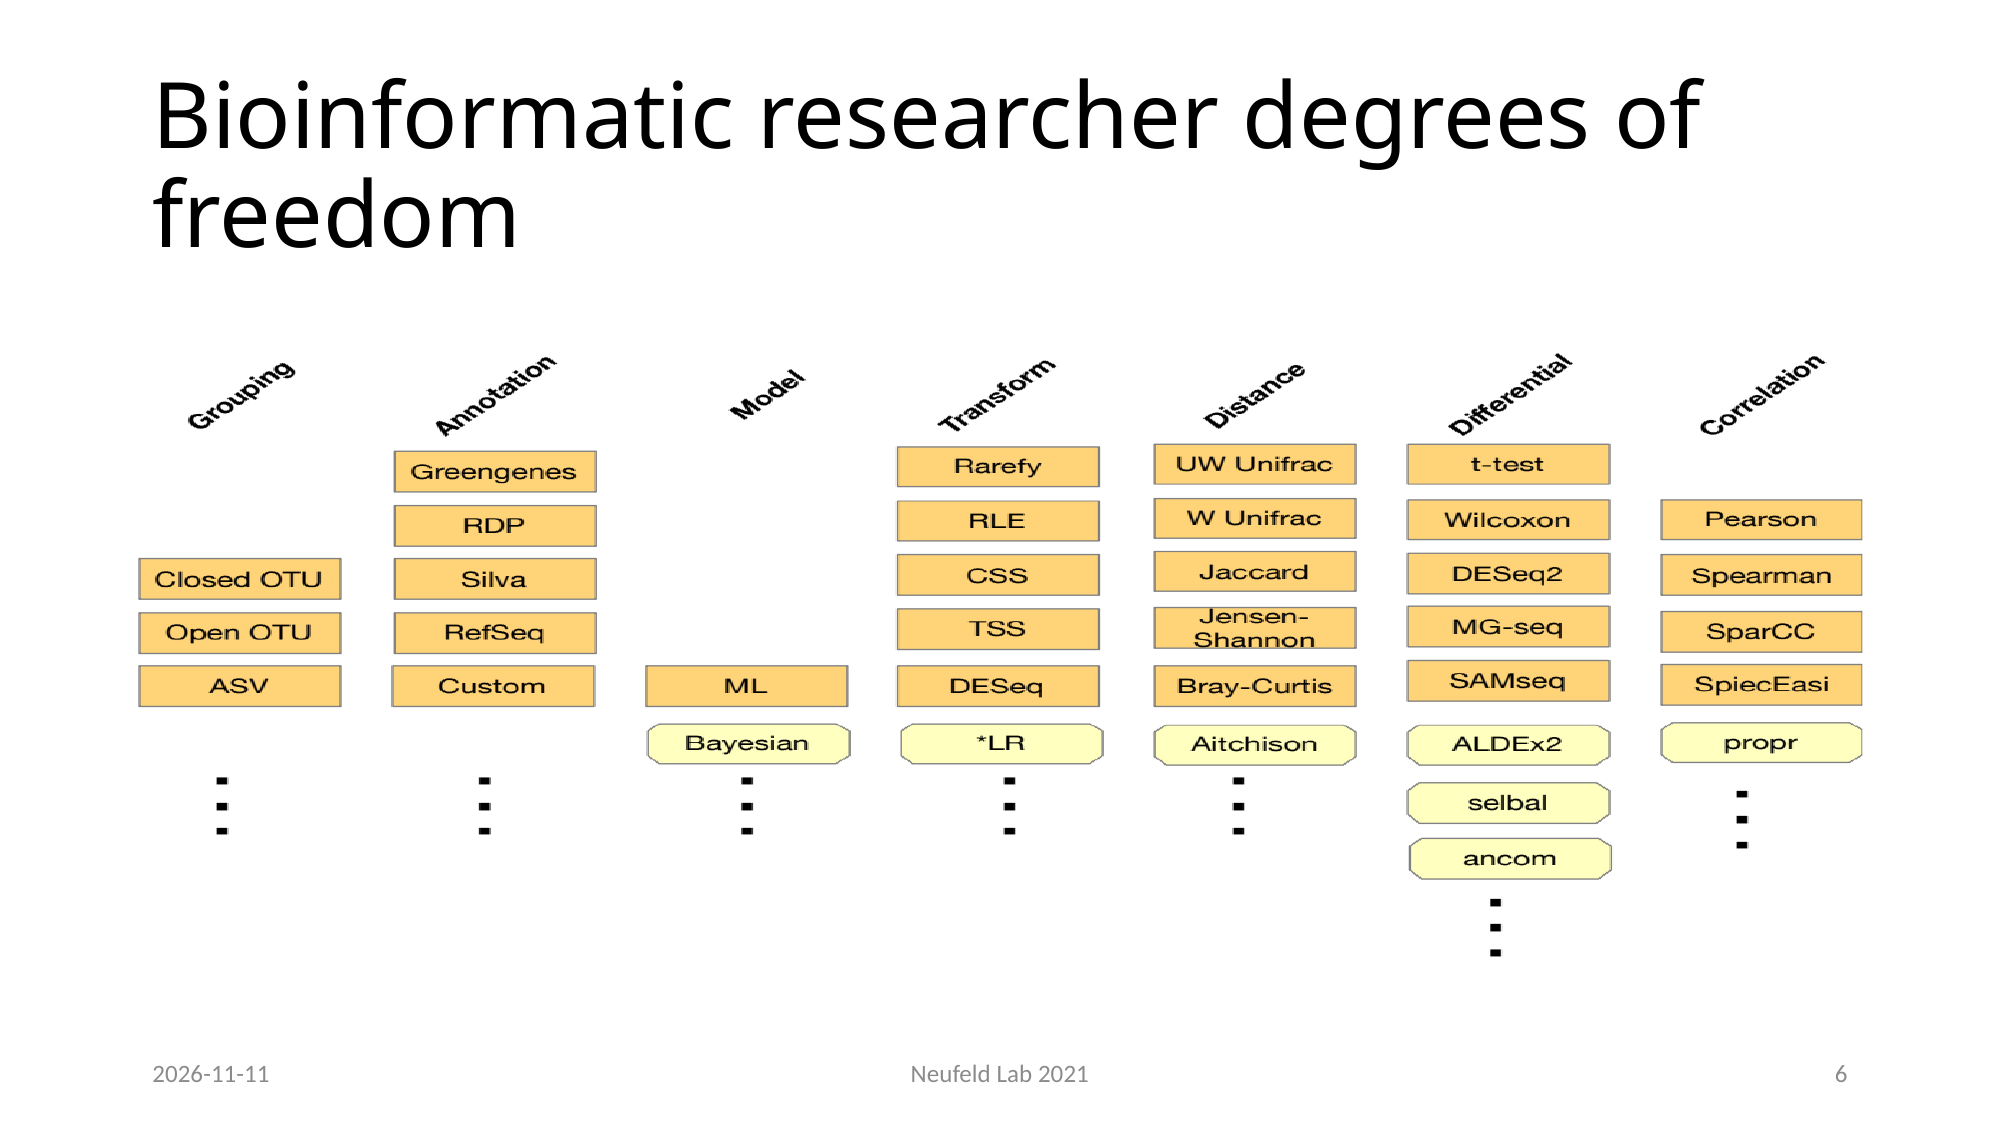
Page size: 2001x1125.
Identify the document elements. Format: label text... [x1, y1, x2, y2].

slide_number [137, 1042, 588, 1103]
slide_number 6 [1412, 1042, 1863, 1103]
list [137, 299, 1863, 1014]
footer Neufeld Lab 2021 [662, 1042, 1338, 1103]
title Bioinformatic researcher degrees of freedom [137, 59, 1863, 278]
